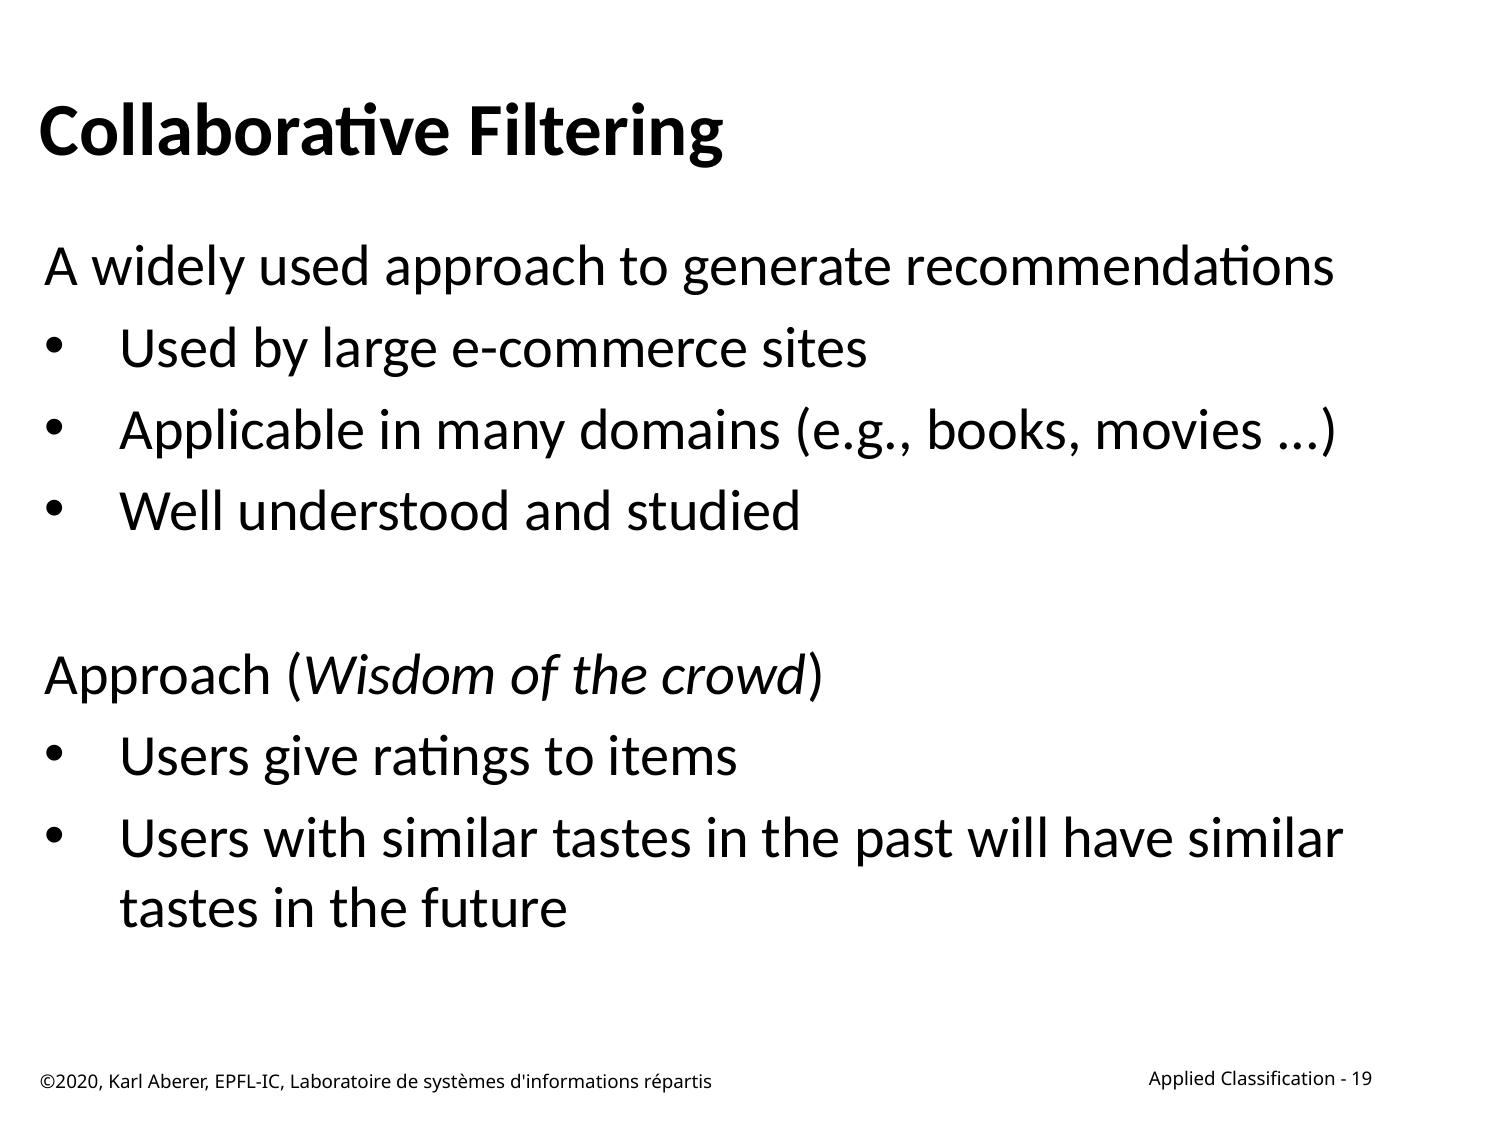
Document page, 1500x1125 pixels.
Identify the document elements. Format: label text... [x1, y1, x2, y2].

footer ©2020, Karl Aberer, EPFL-IC, Laboratoire de systèmes d'informations répartis [24, 1062, 988, 1101]
title Collaborative Filtering [24, 49, 1388, 201]
list A widely used approach to generate recommendations Used by large e-commerce sites Applicable in many domains (e.g., books, movies ...) Well understood and studied Approach (Wisdom of the crowd) Users give ratings to items Users with similar tastes in the past will have similar tastes in the future [29, 219, 1393, 1046]
